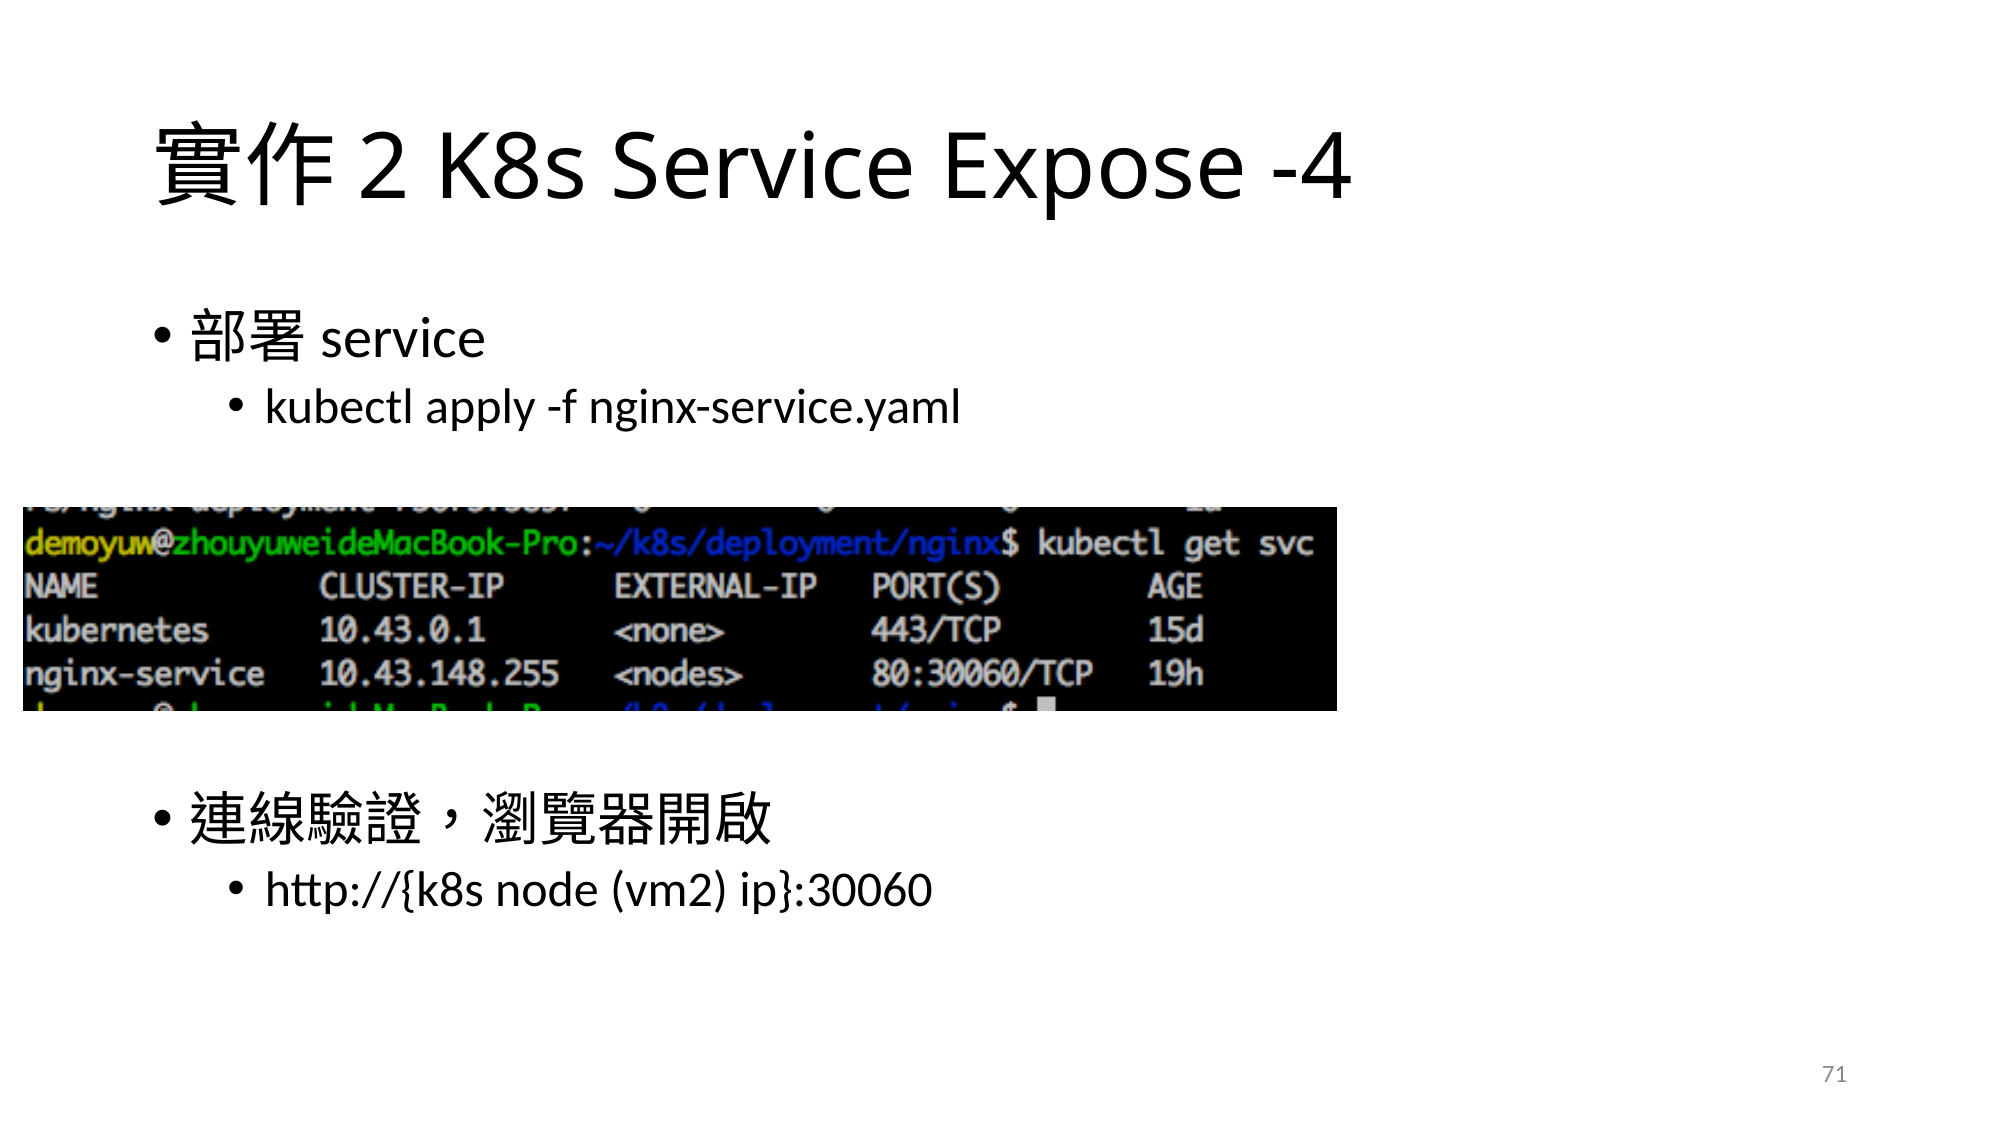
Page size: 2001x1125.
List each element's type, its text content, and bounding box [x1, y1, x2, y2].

picture [23, 507, 1337, 711]
slide_number 71 [1412, 1042, 1863, 1103]
list 部署service kubectl apply -f nginx-service.yaml 連線驗證，瀏覽器開啟 http://{k8s node (vm2) ip}:30060 [137, 299, 1863, 1014]
title 實作2 K8s Service Expose -4 [137, 59, 1863, 278]
